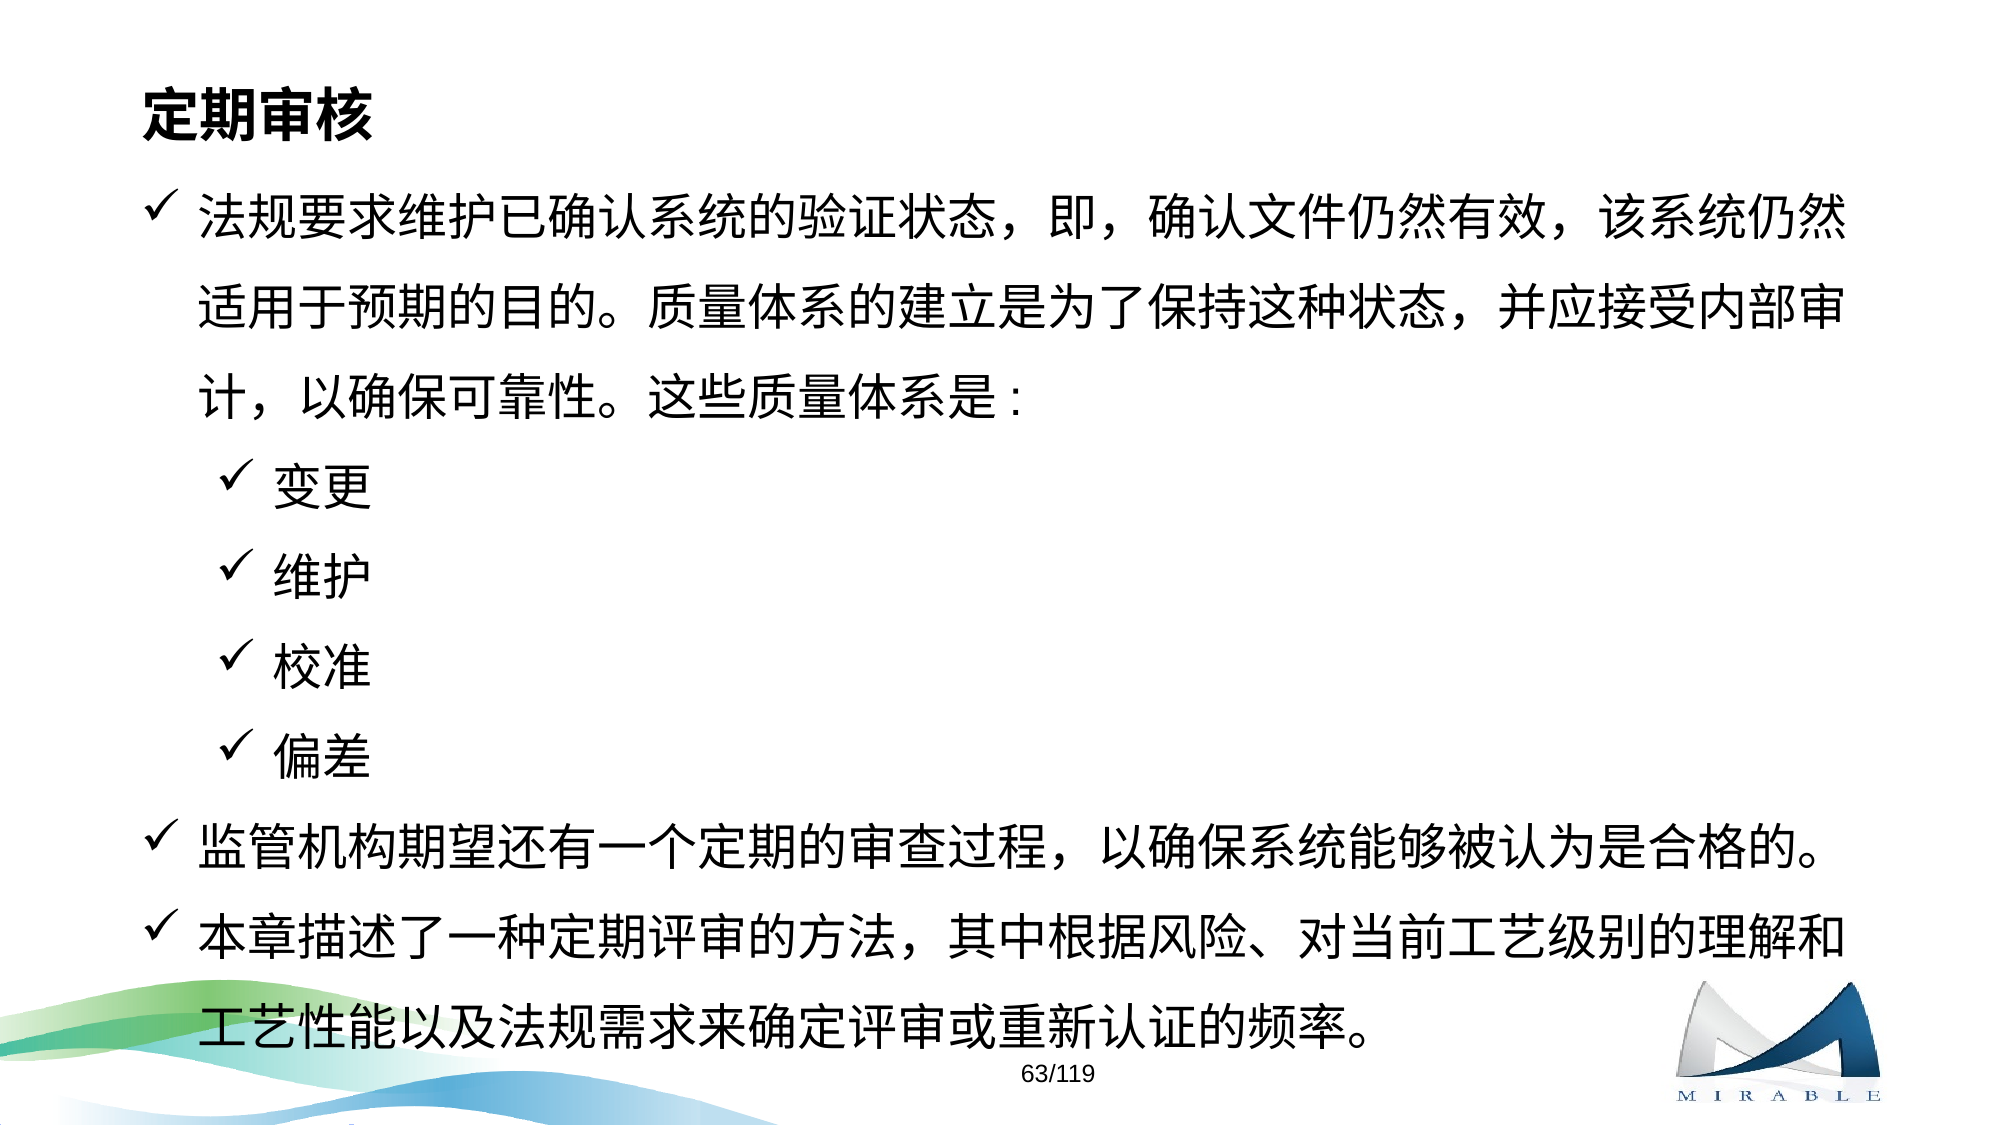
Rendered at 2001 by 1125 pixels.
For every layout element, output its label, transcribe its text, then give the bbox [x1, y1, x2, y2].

text_box 法规要求维护已确认系统的验证状态，即，确认文件仍然有效，该系统仍然适用于预期的目的。质量体系的建立是为了保持这种状态，并应接受内部审计，以确保可靠性。这些质量体系是: 变更 维护 校准 偏差 监管机构期望还有一个定期的审查过程，以确保系统能够被认为是合格的。 本章描述了一种定期评审的方法，其中根据风险、对当前工艺级别的理解和工艺性能以及法规需求来确定评审或重新认证的频率。 [125, 147, 1896, 1063]
title 定期审核 [125, 64, 1874, 147]
picture [1659, 1063, 1896, 1103]
slide_number 63/119 [833, 1063, 1284, 1103]
picture [0, 977, 702, 1125]
